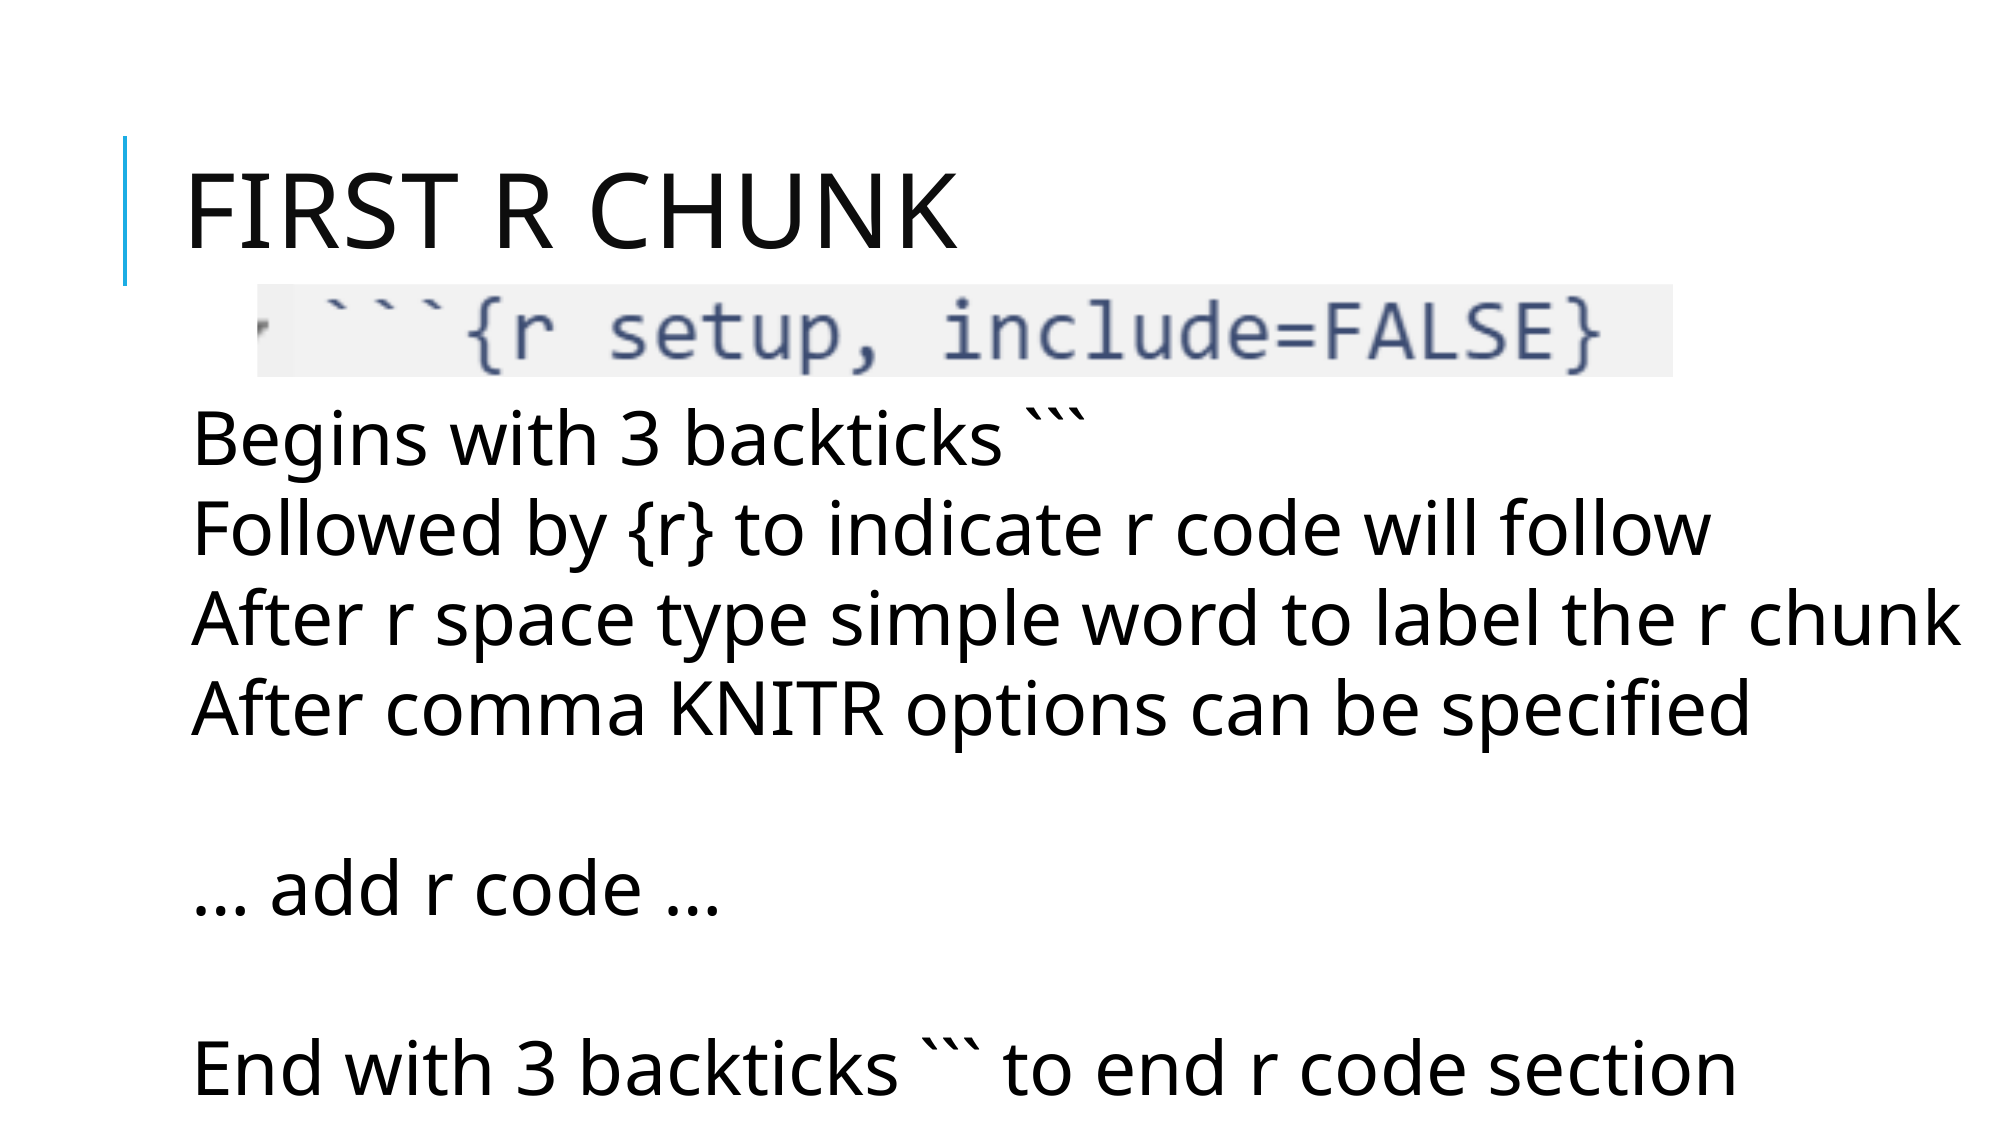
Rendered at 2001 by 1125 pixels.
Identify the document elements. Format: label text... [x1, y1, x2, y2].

text_box Begins with 3 backticks ``` Followed by {r} to indicate r code will follow After r space type simple word to label the r chunk After comma KNITR options can be specified … add r code … End with 3 backticks ``` to end r code section [176, 382, 1979, 1118]
picture [257, 284, 1674, 377]
title First r chunk [168, 96, 1763, 342]
